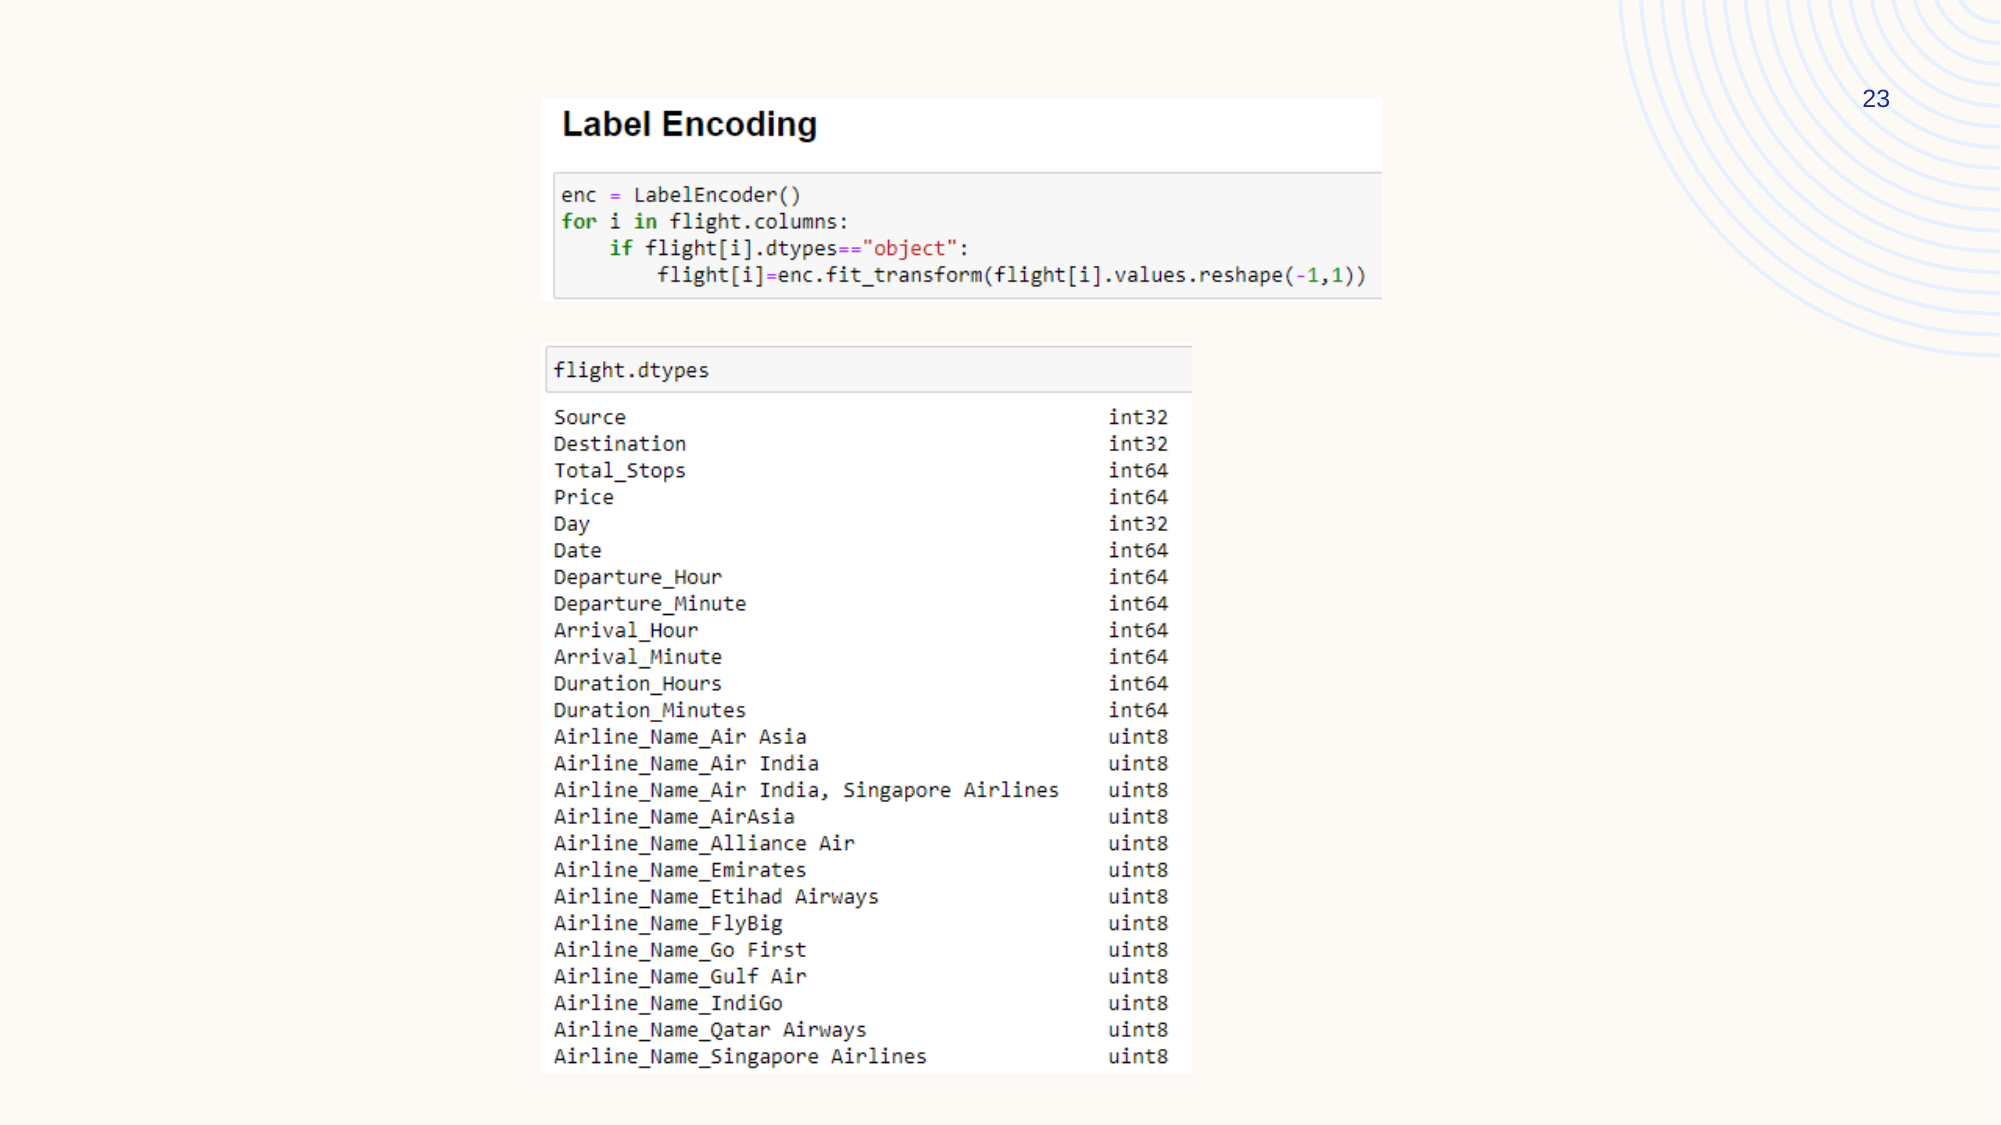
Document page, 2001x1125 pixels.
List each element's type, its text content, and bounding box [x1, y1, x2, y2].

picture [541, 343, 1192, 1073]
slide_number 23 [1795, 75, 1958, 120]
picture [541, 97, 1382, 301]
